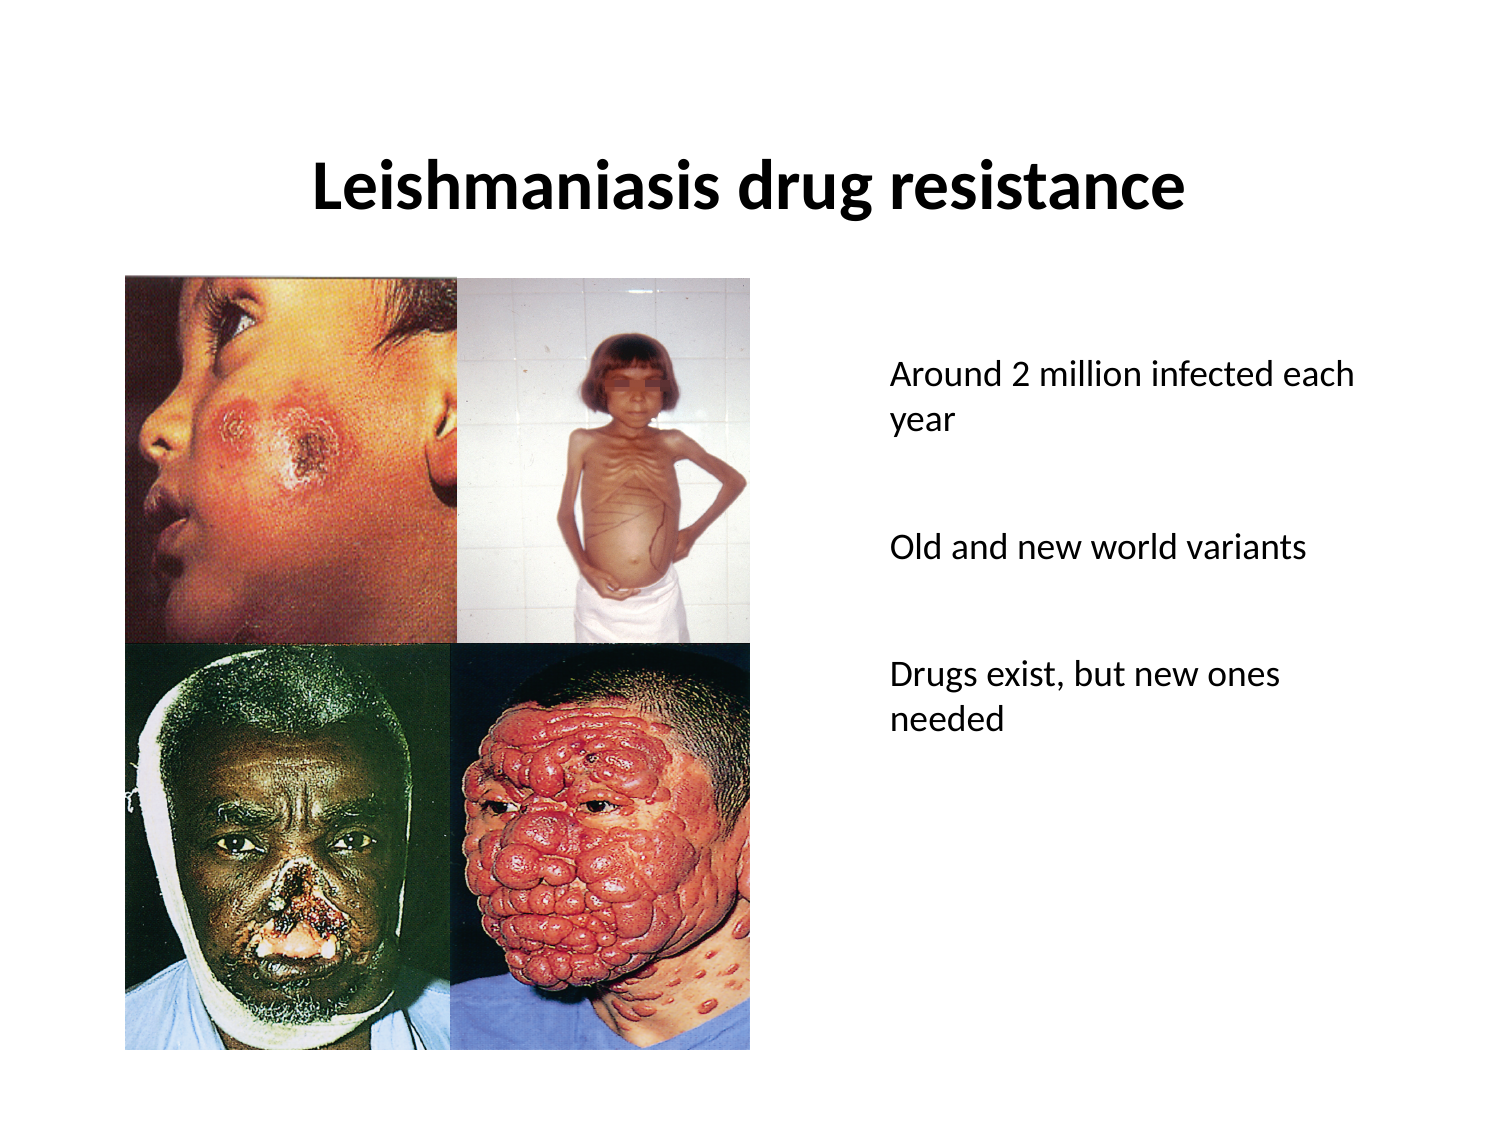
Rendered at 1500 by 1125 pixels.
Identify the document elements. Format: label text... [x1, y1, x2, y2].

text_box Leishmaniasis drug resistance [74, 45, 1425, 233]
text_box Around 2 million infected each year Old and new world variants Drugs exist, but new ones needed [875, 278, 1375, 747]
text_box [124, 274, 751, 1051]
